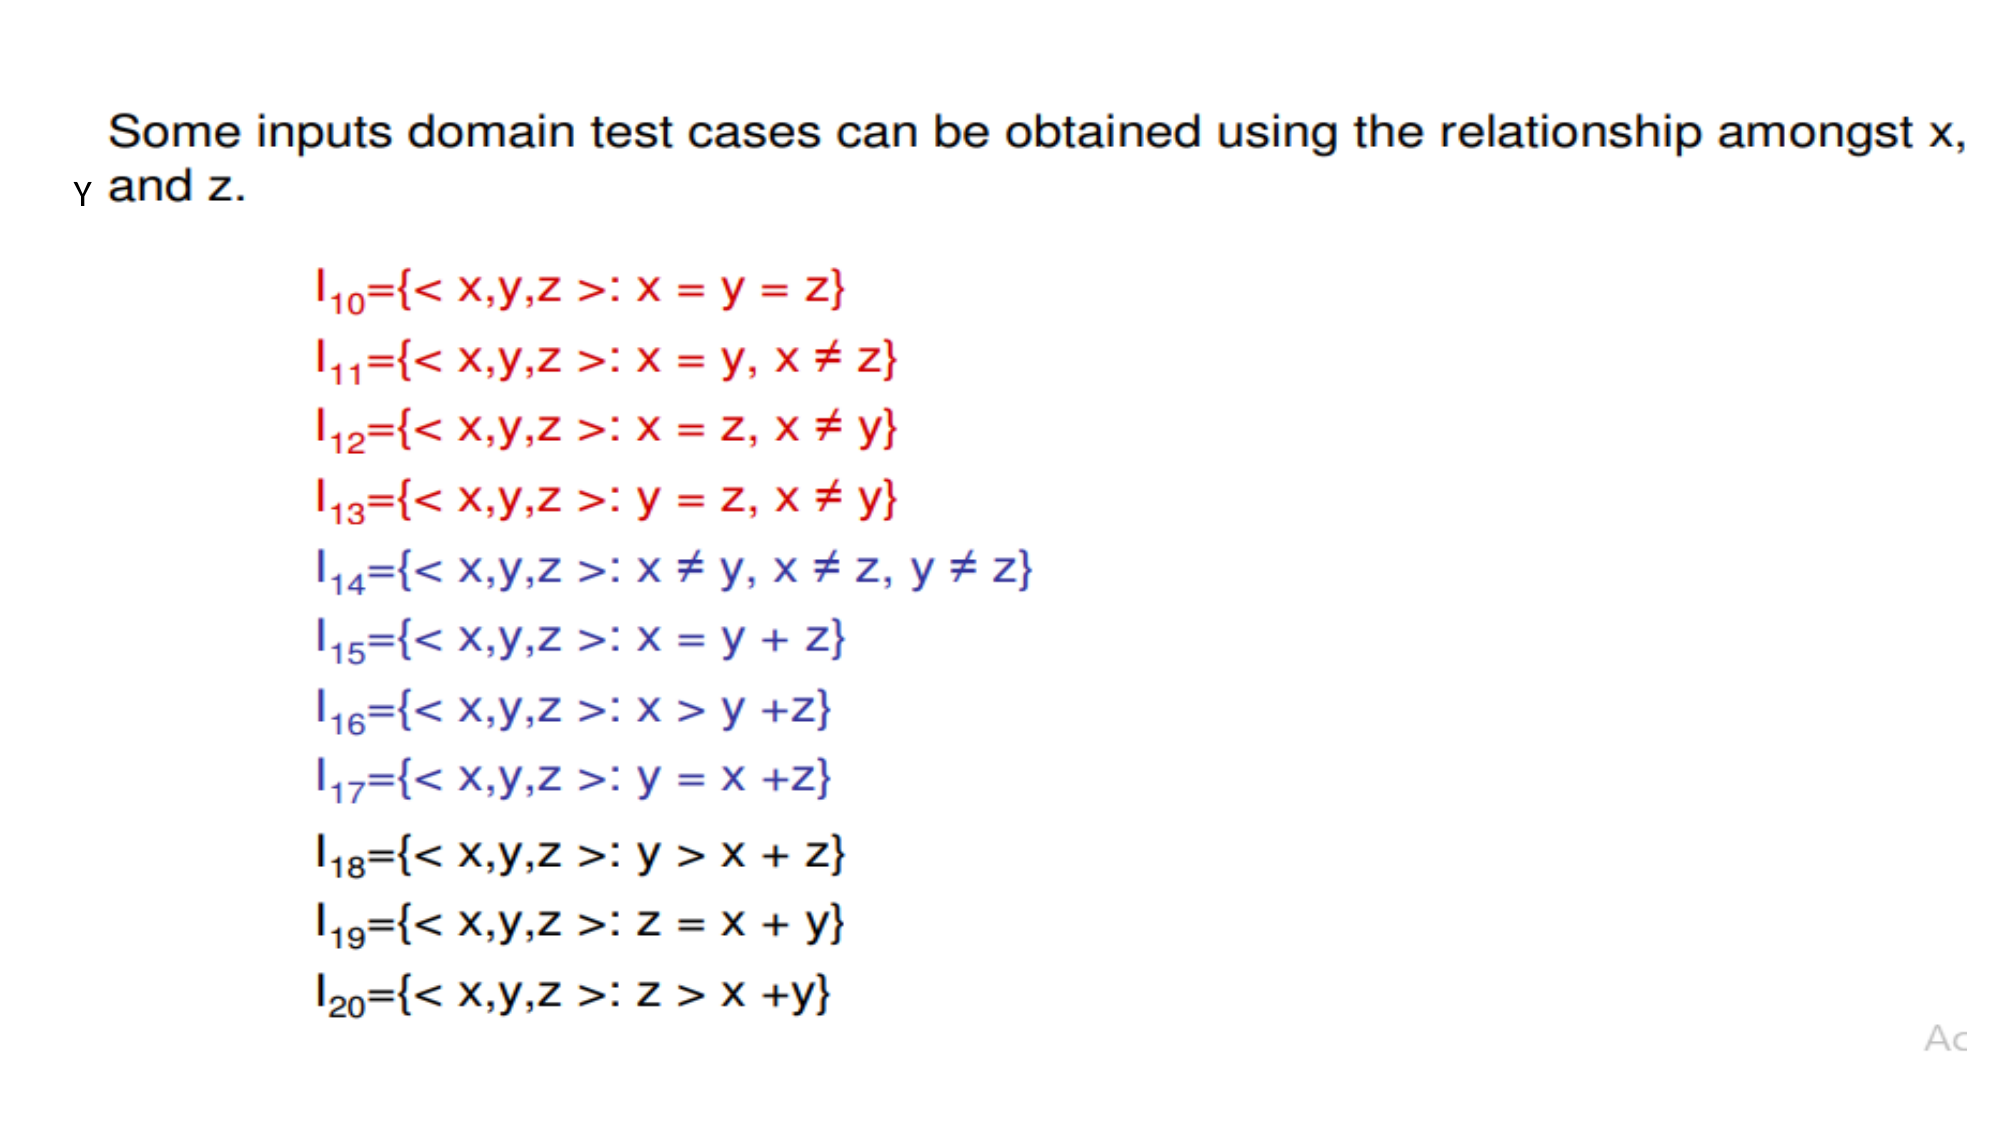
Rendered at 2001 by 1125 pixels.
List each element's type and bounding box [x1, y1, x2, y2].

picture [36, 80, 1967, 1053]
